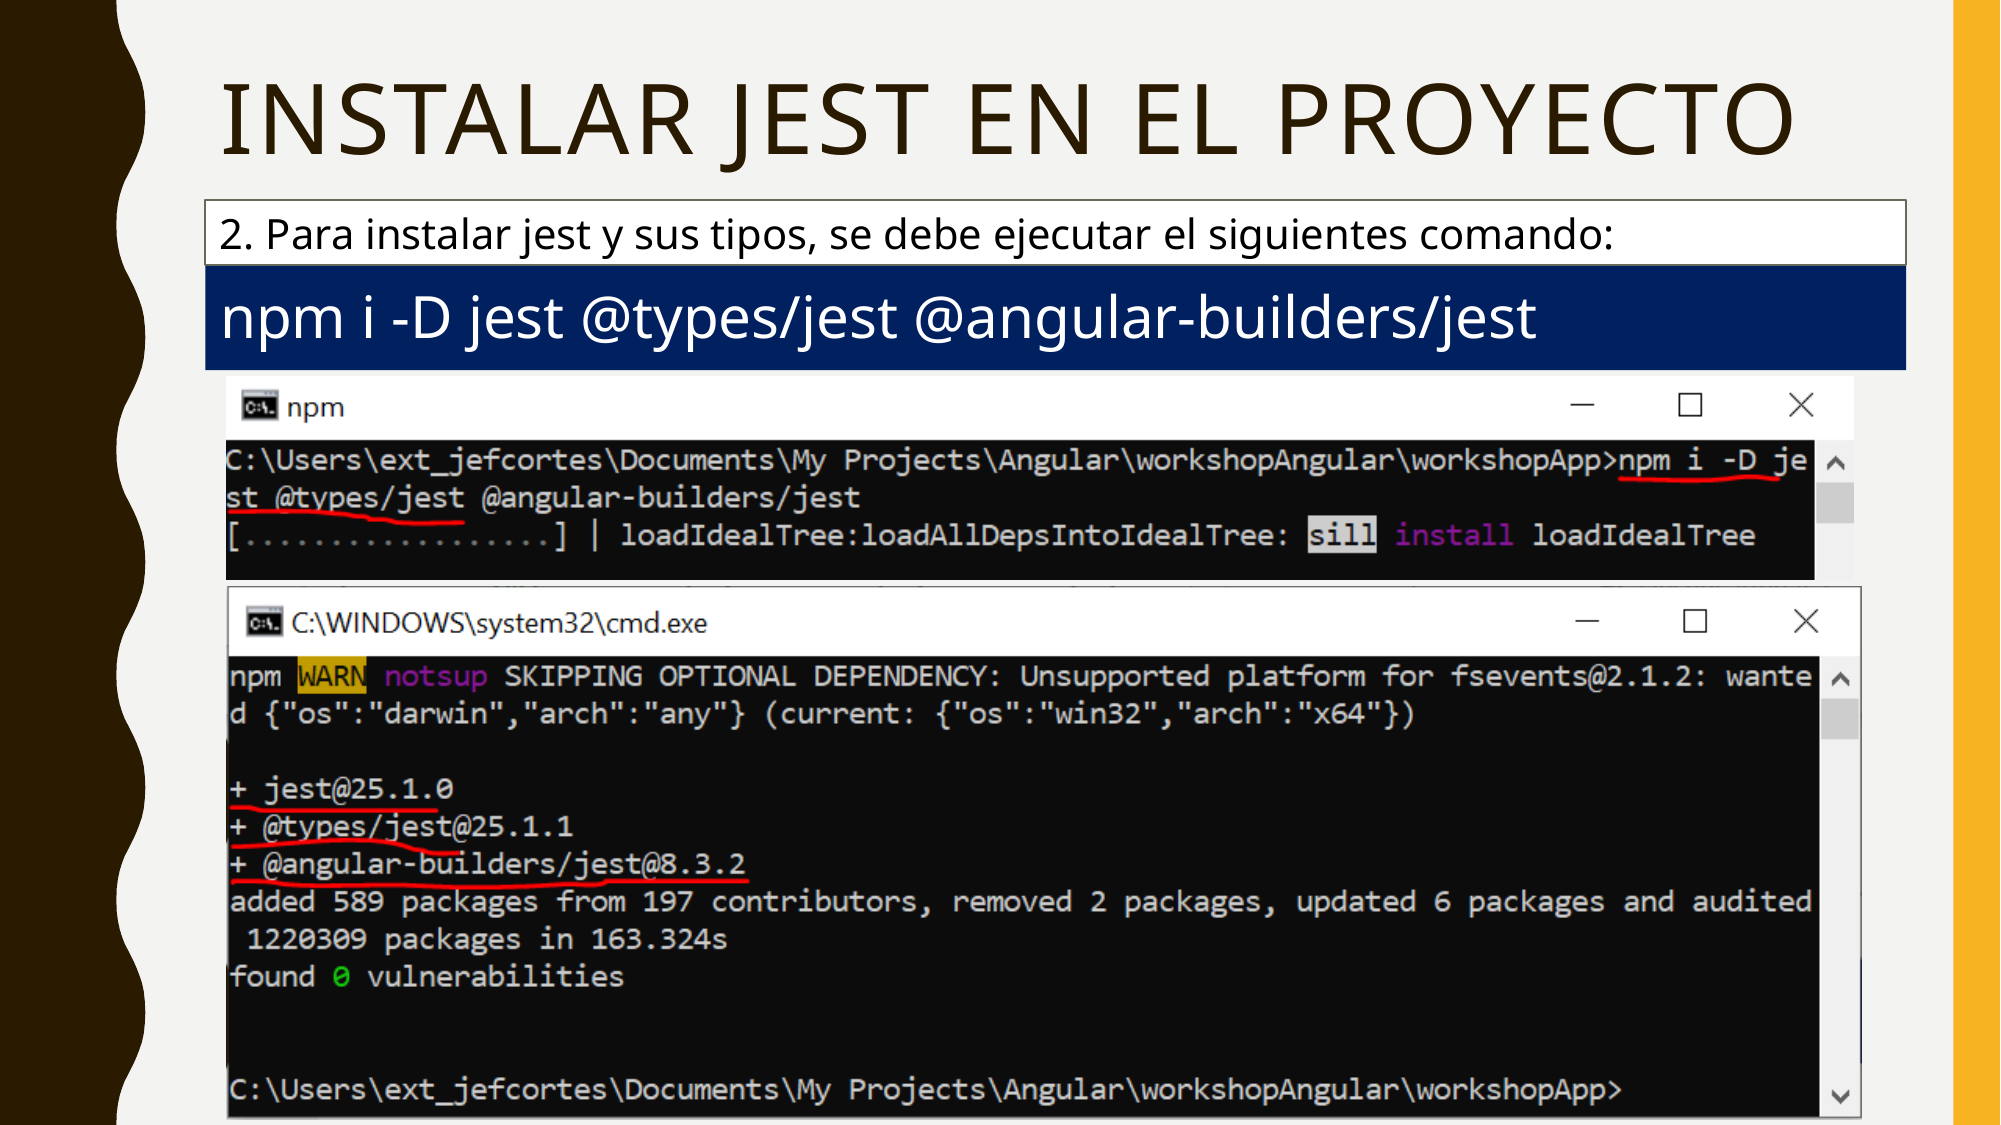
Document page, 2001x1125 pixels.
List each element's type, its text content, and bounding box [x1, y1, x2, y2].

text_box 2. Para instalar jest y sus tipos, se debe ejecutar el siguientes comando: [204, 199, 1907, 266]
title Instalar jest en el proyecto [205, 62, 1875, 199]
picture [226, 586, 1862, 1120]
text_box npm i -D jest @types/jest @angular-builders/jest [205, 266, 1907, 371]
picture [226, 376, 1854, 580]
